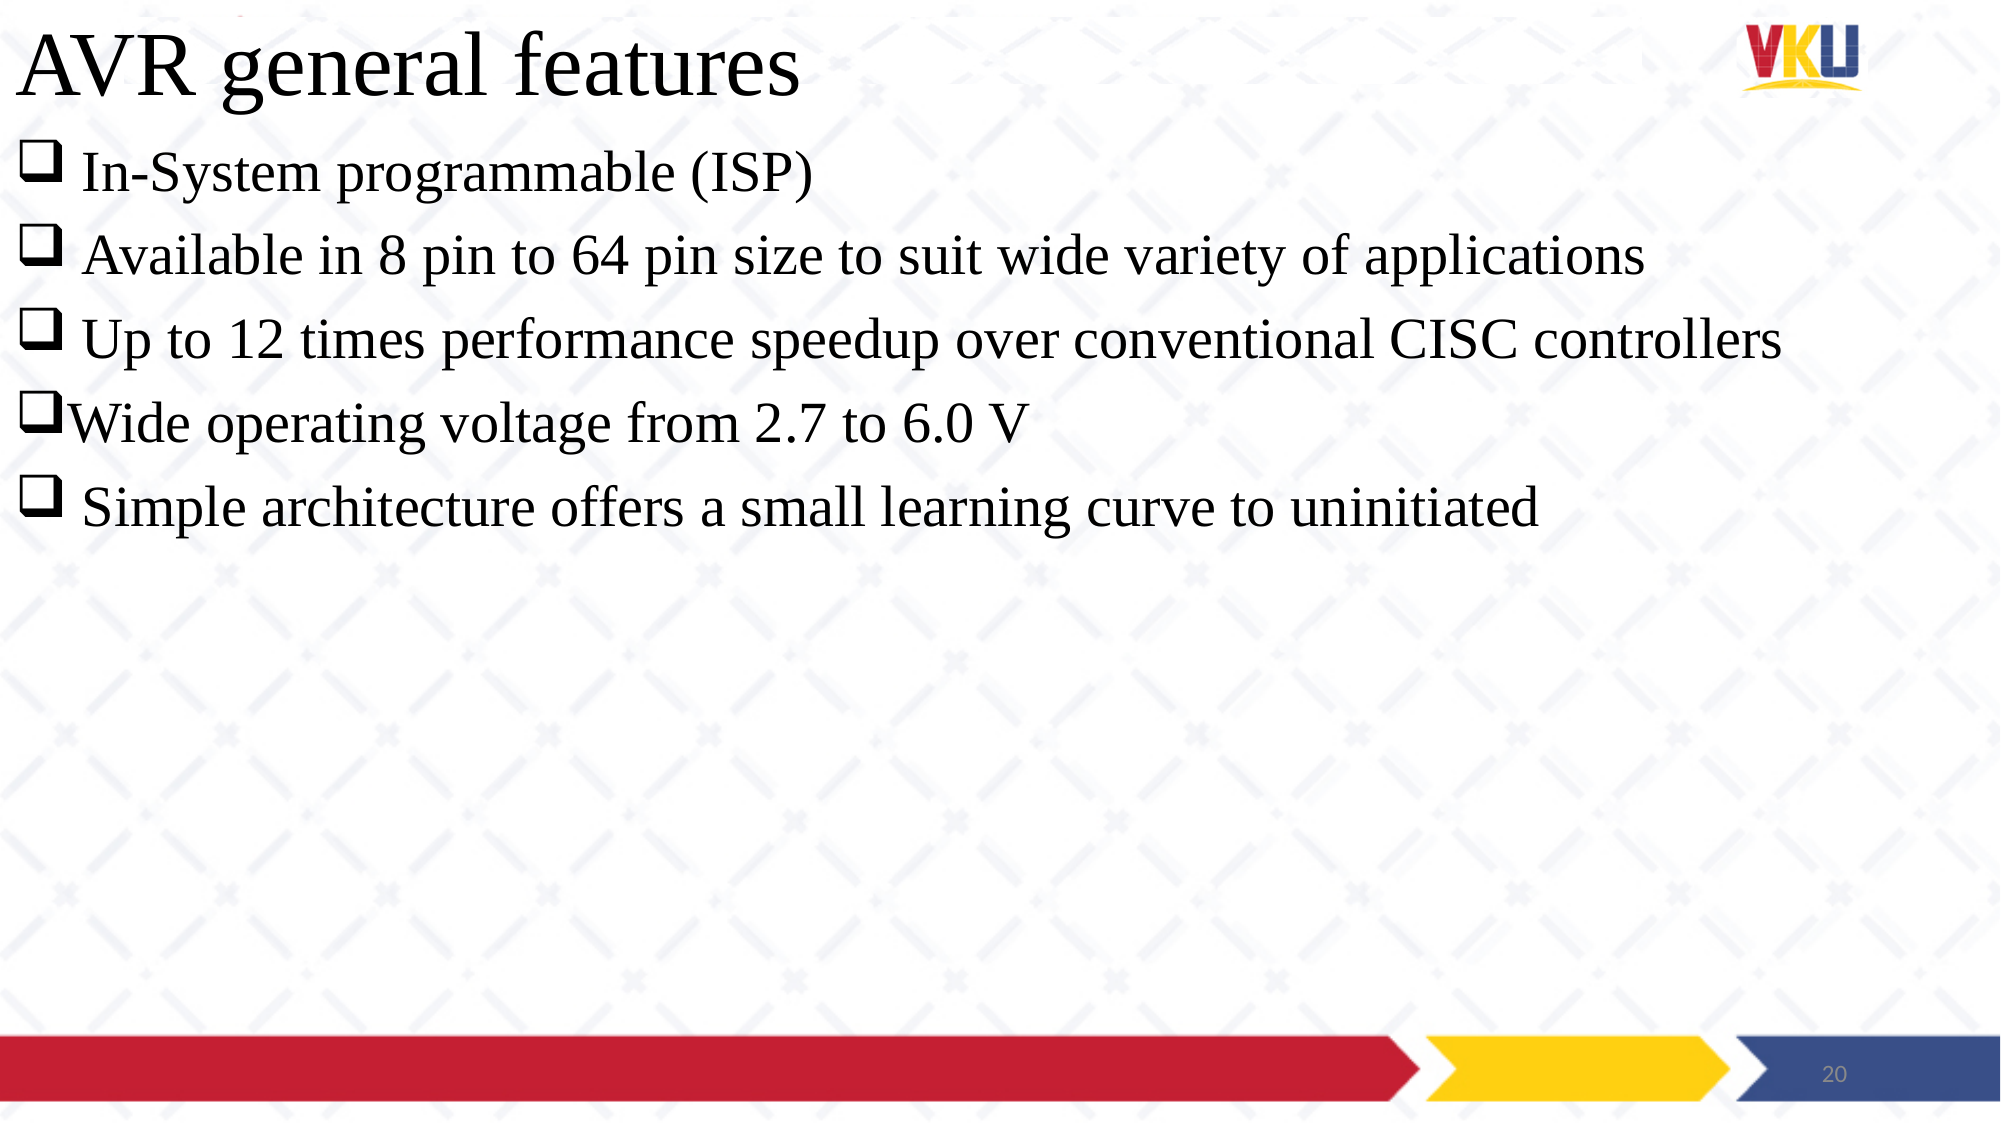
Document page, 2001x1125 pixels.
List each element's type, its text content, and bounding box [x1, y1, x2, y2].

title AVR general features [0, 0, 1725, 132]
slide_number 20 [1412, 1042, 1863, 1103]
picture [0, 0, 2001, 1125]
list In-System programmable (ISP) Available in 8 pin to 64 pin size to suit wide variety of applications Up to 12 times performance speedup over conventional CISC controllers Wide operating voltage from 2.7 to 6.0 V Simple architecture offers a small learning curve to uninitiated [0, 133, 2000, 1031]
